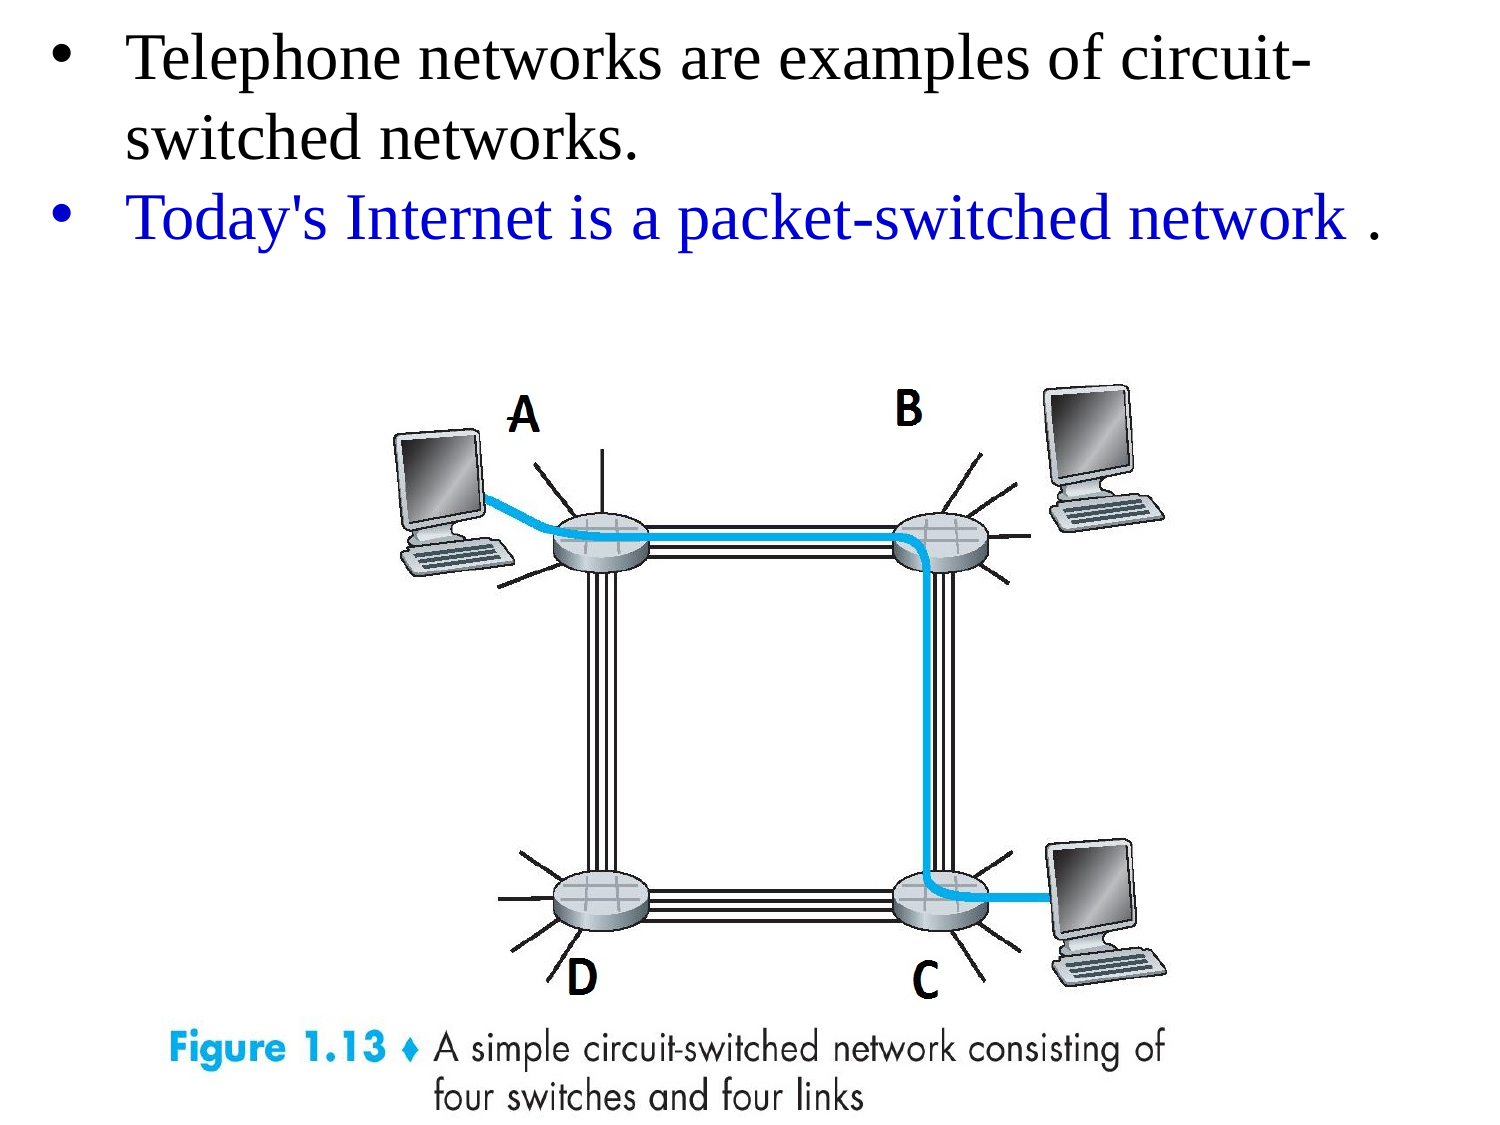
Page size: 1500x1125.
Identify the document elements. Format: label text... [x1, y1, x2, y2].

list Telephone networks are examples of circuit-switched networks. Today's Internet is a packet-switched network . [50, 12, 1413, 1050]
picture [149, 349, 1213, 1125]
